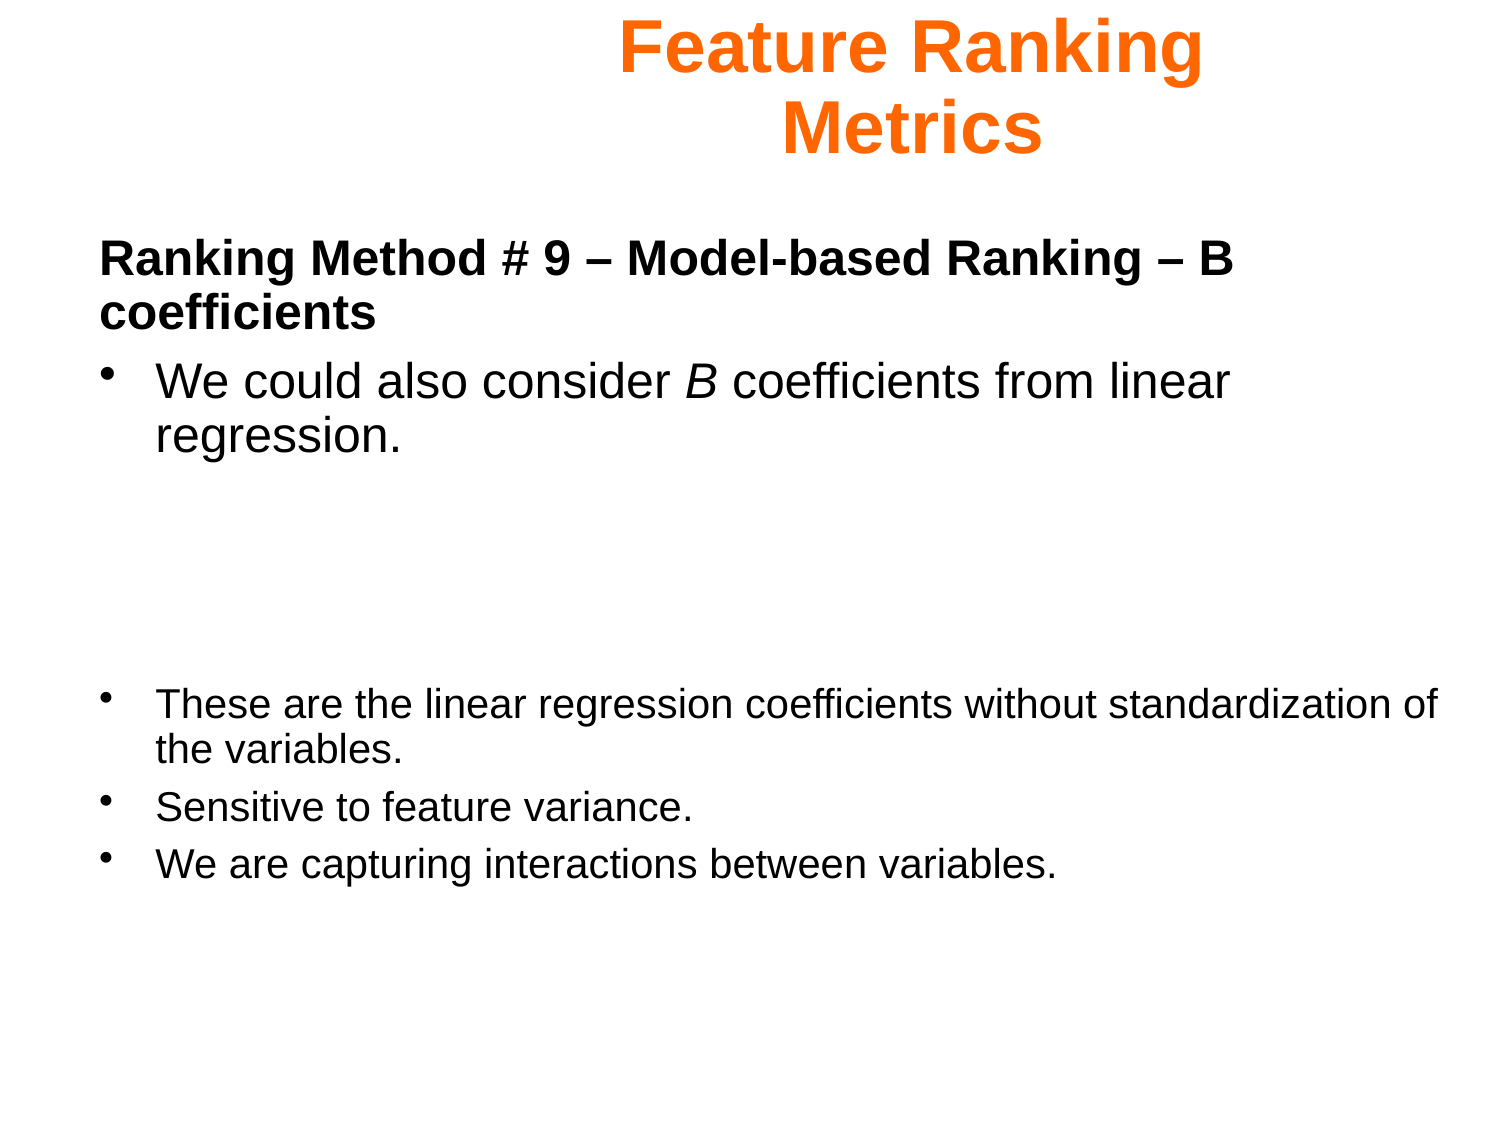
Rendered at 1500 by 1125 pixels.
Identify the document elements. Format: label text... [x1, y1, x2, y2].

title Feature Ranking Metrics [500, 0, 1326, 188]
